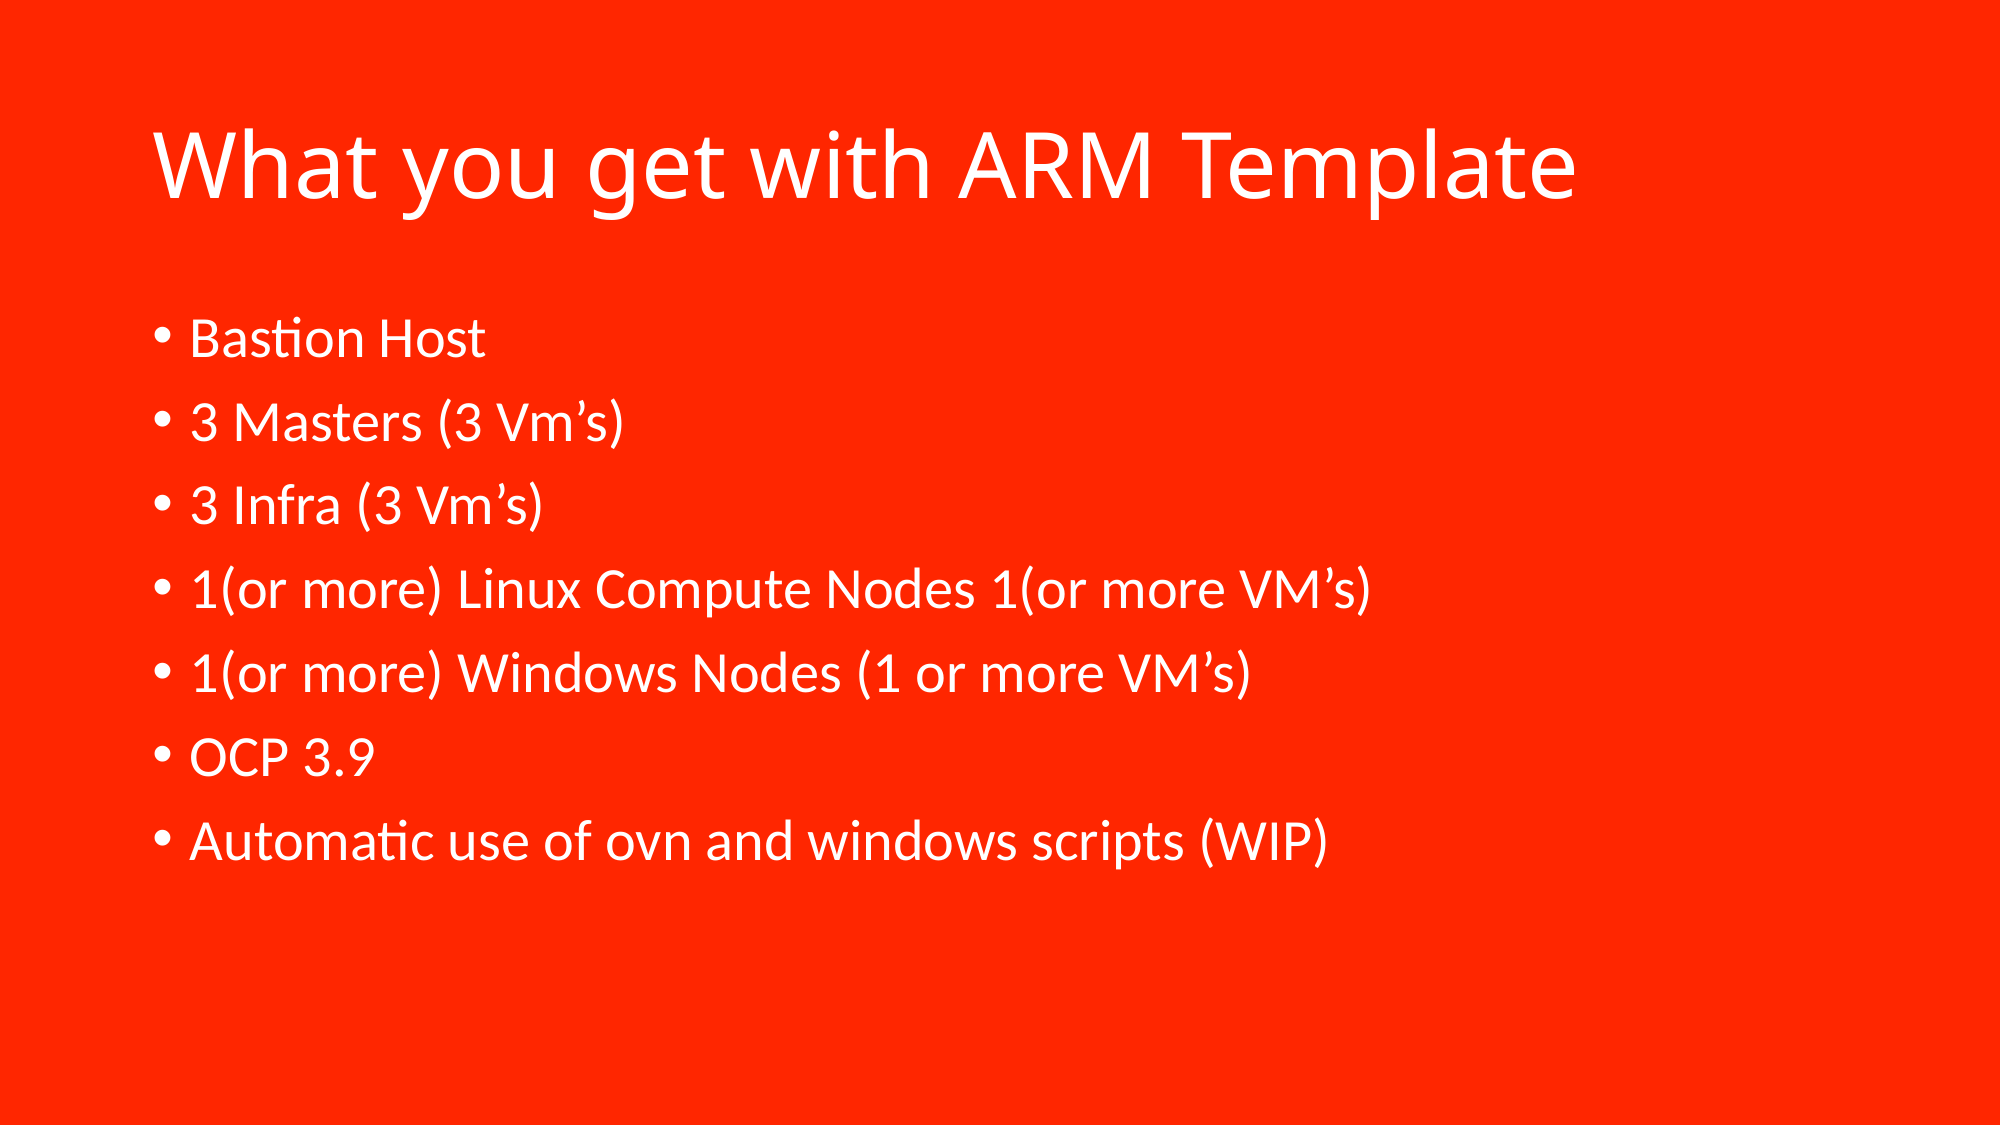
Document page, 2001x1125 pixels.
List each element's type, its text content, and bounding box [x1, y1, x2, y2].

list Bastion Host 3 Masters (3 Vm’s) 3 Infra (3 Vm’s) 1(or more) Linux Compute Nodes 1(or more VM’s) 1(or more) Windows Nodes (1 or more VM’s) OCP 3.9 Automatic use of ovn and windows scripts (WIP) [137, 299, 1863, 1014]
title What you get with ARM Template [137, 59, 1863, 278]
